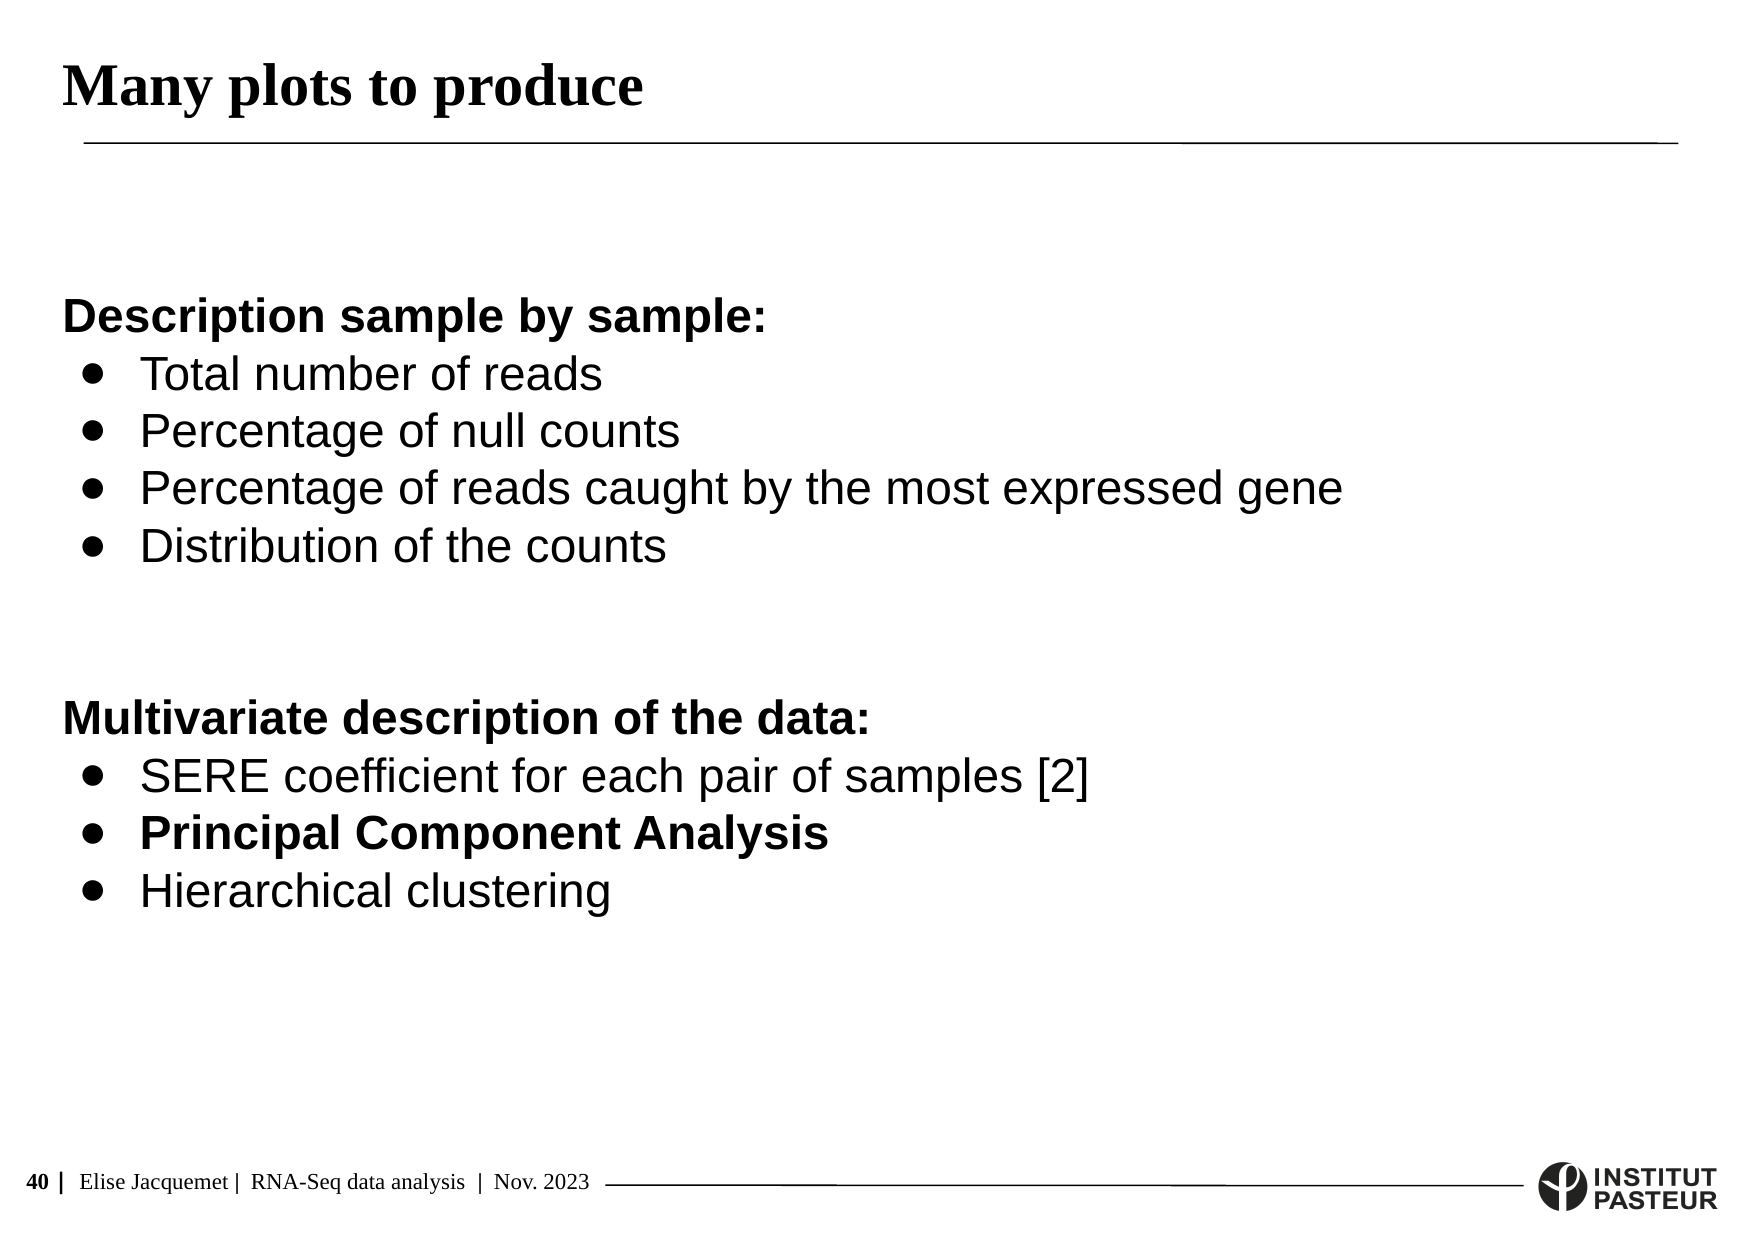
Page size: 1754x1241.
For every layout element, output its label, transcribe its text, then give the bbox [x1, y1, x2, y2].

text_box Many plots to produce [62, 2, 1692, 160]
picture [1534, 1155, 1722, 1218]
text_box Description sample by sample: Total number of reads Percentage of null counts Percentage of reads caught by the most expressed gene Distribution of the counts Multivariate description of the data: SERE coefficient for each pair of samples [2] Principal Component Analysis Hierarchical clustering [62, 194, 1692, 1152]
